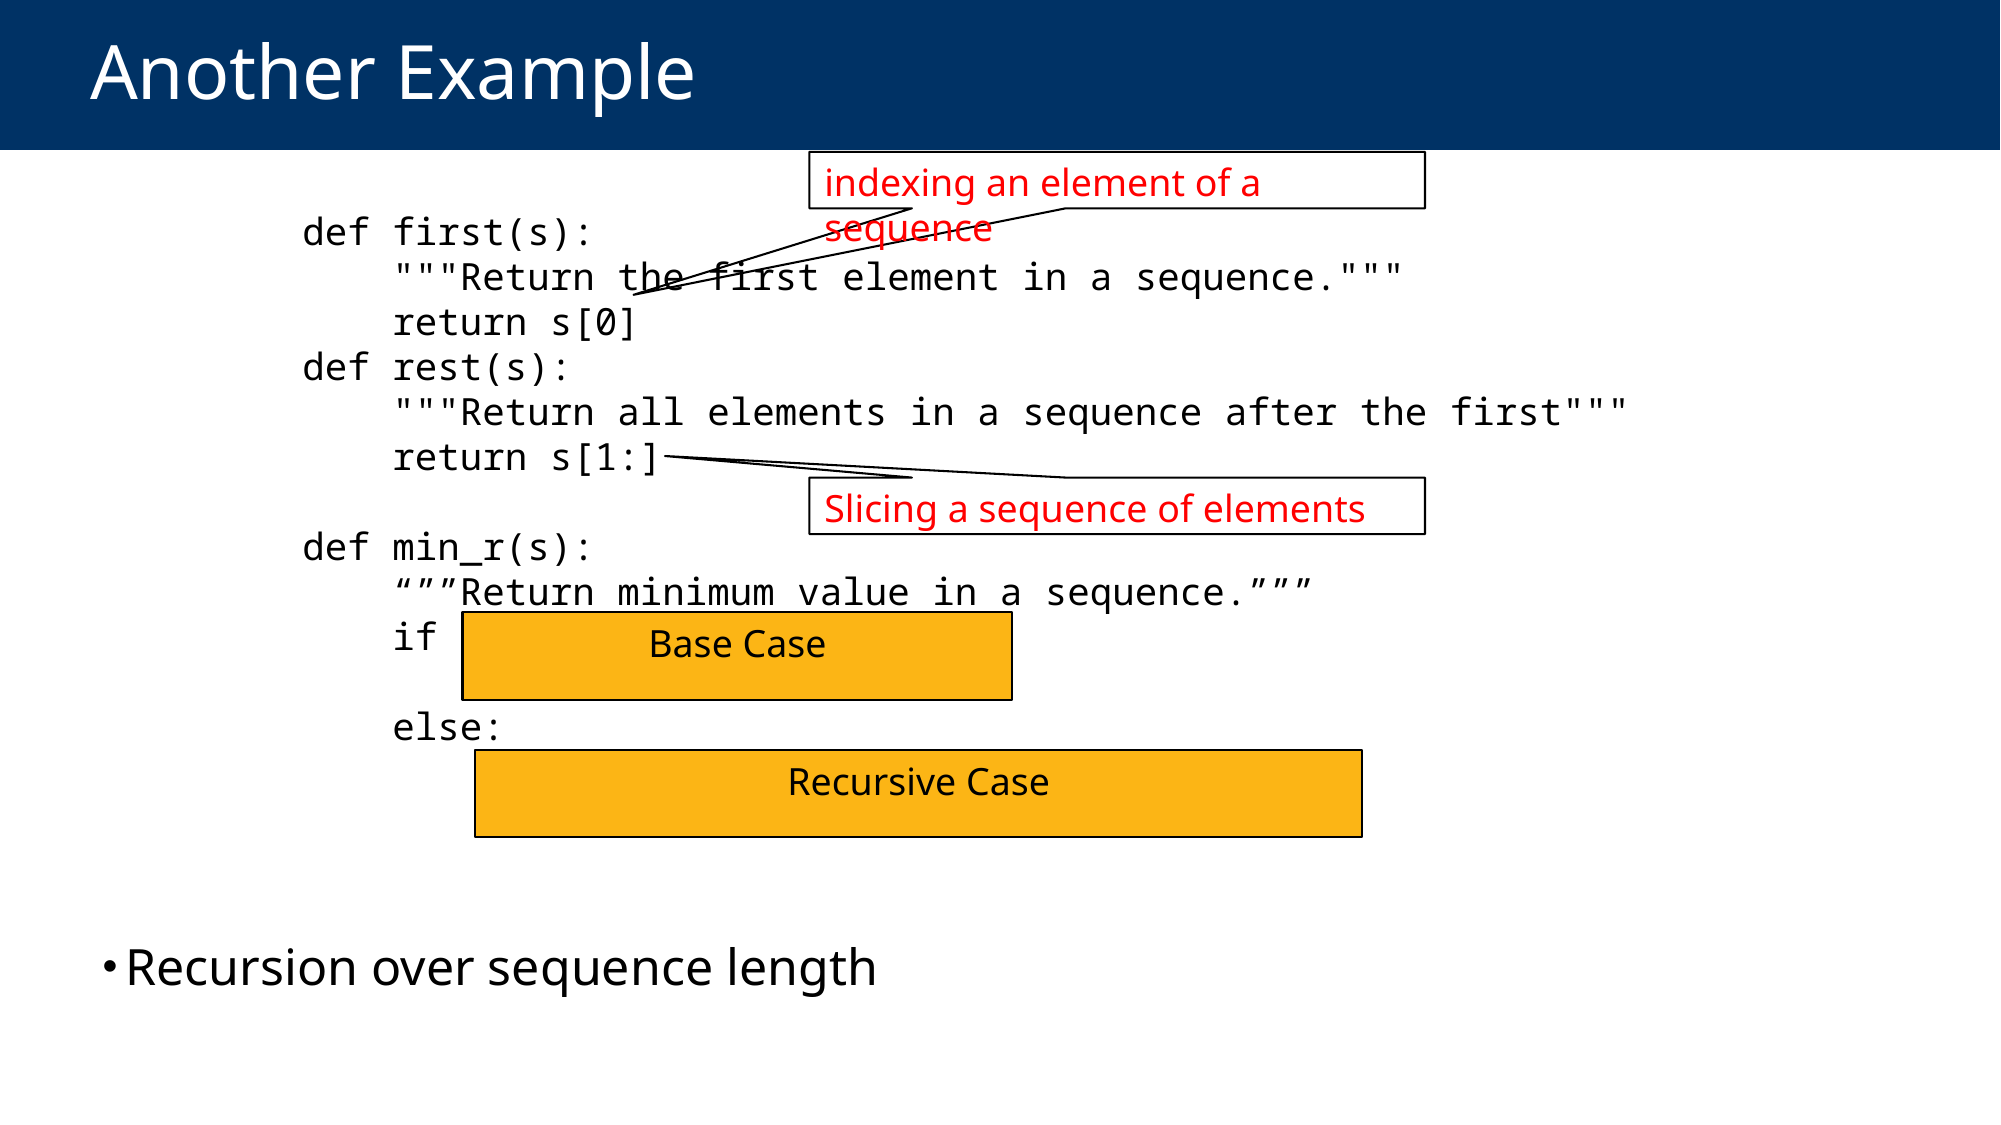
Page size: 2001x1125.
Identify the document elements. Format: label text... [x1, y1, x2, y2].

text_box Slicing a sequence of elements [665, 456, 1426, 535]
text_box Base Case [462, 612, 1013, 700]
title Another Example [0, 0, 2000, 152]
text_box Recursive Case [474, 749, 1363, 838]
text_box indexing an element of a sequence [633, 151, 1426, 295]
list Recursion over sequence length [87, 927, 1525, 1040]
text_box def first(s): """Return the first element in a sequence.""" return s[0] def rest(s): """Return all elements in a sequence after the first""" return s[1:] def min_r(s): “””Return minimum value in a sequence.””” if len(s) == 1: return first(s) else: return min(first(s), min_r(rest(s))) [287, 200, 1700, 806]
